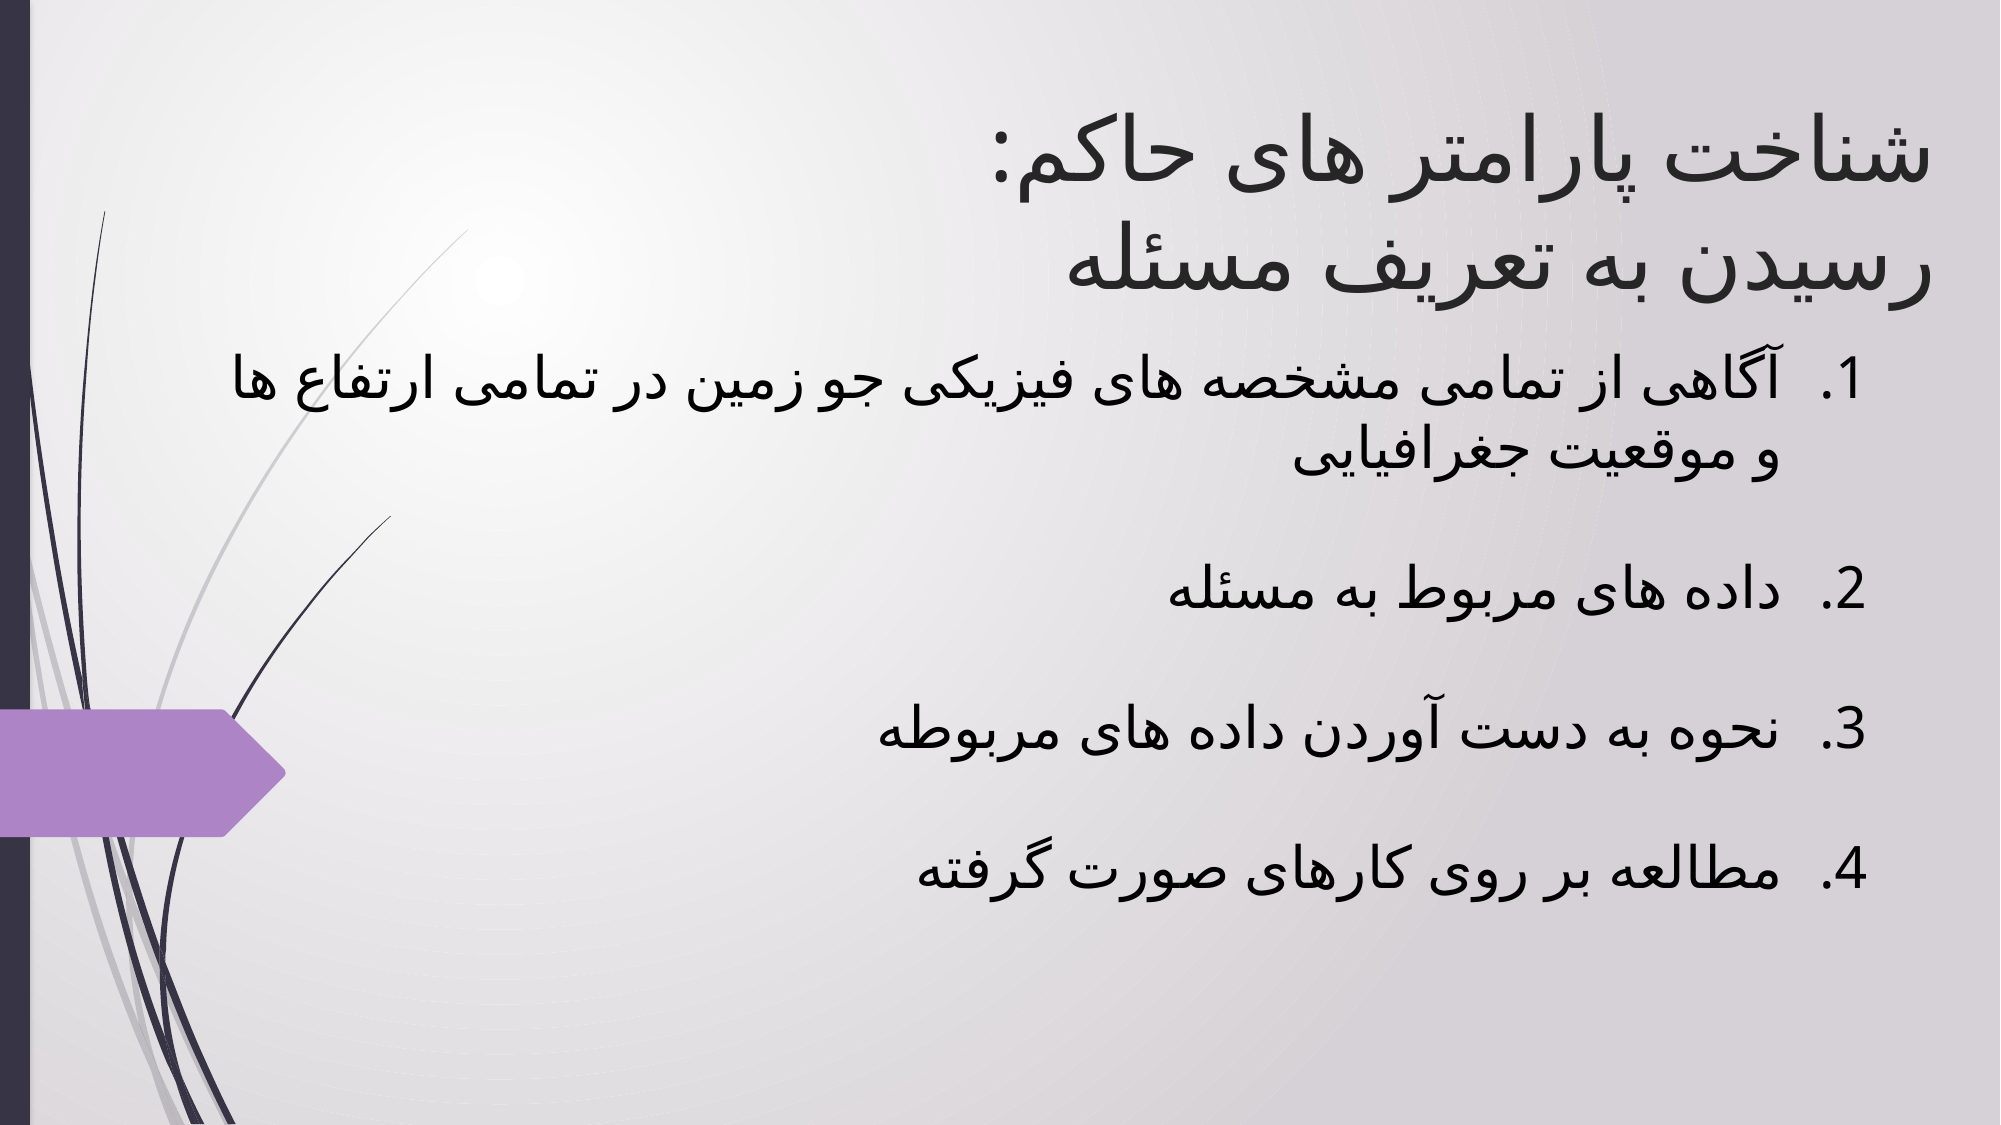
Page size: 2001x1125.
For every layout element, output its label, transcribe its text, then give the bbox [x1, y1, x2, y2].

text_box آگاهی از تمامی مشخصه های فیزیکی جو زمین در تمامی ارتفاع ها و موقعیت جغرافیایی داده های مربوط به مسئله نحوه به دست آوردن داده های مربوطه مطالعه بر روی کارهای صورت گرفته [205, 332, 1882, 1048]
title شناخت پارامتر های حاکم: رسیدن به تعریف مسئله [439, 82, 1953, 316]
